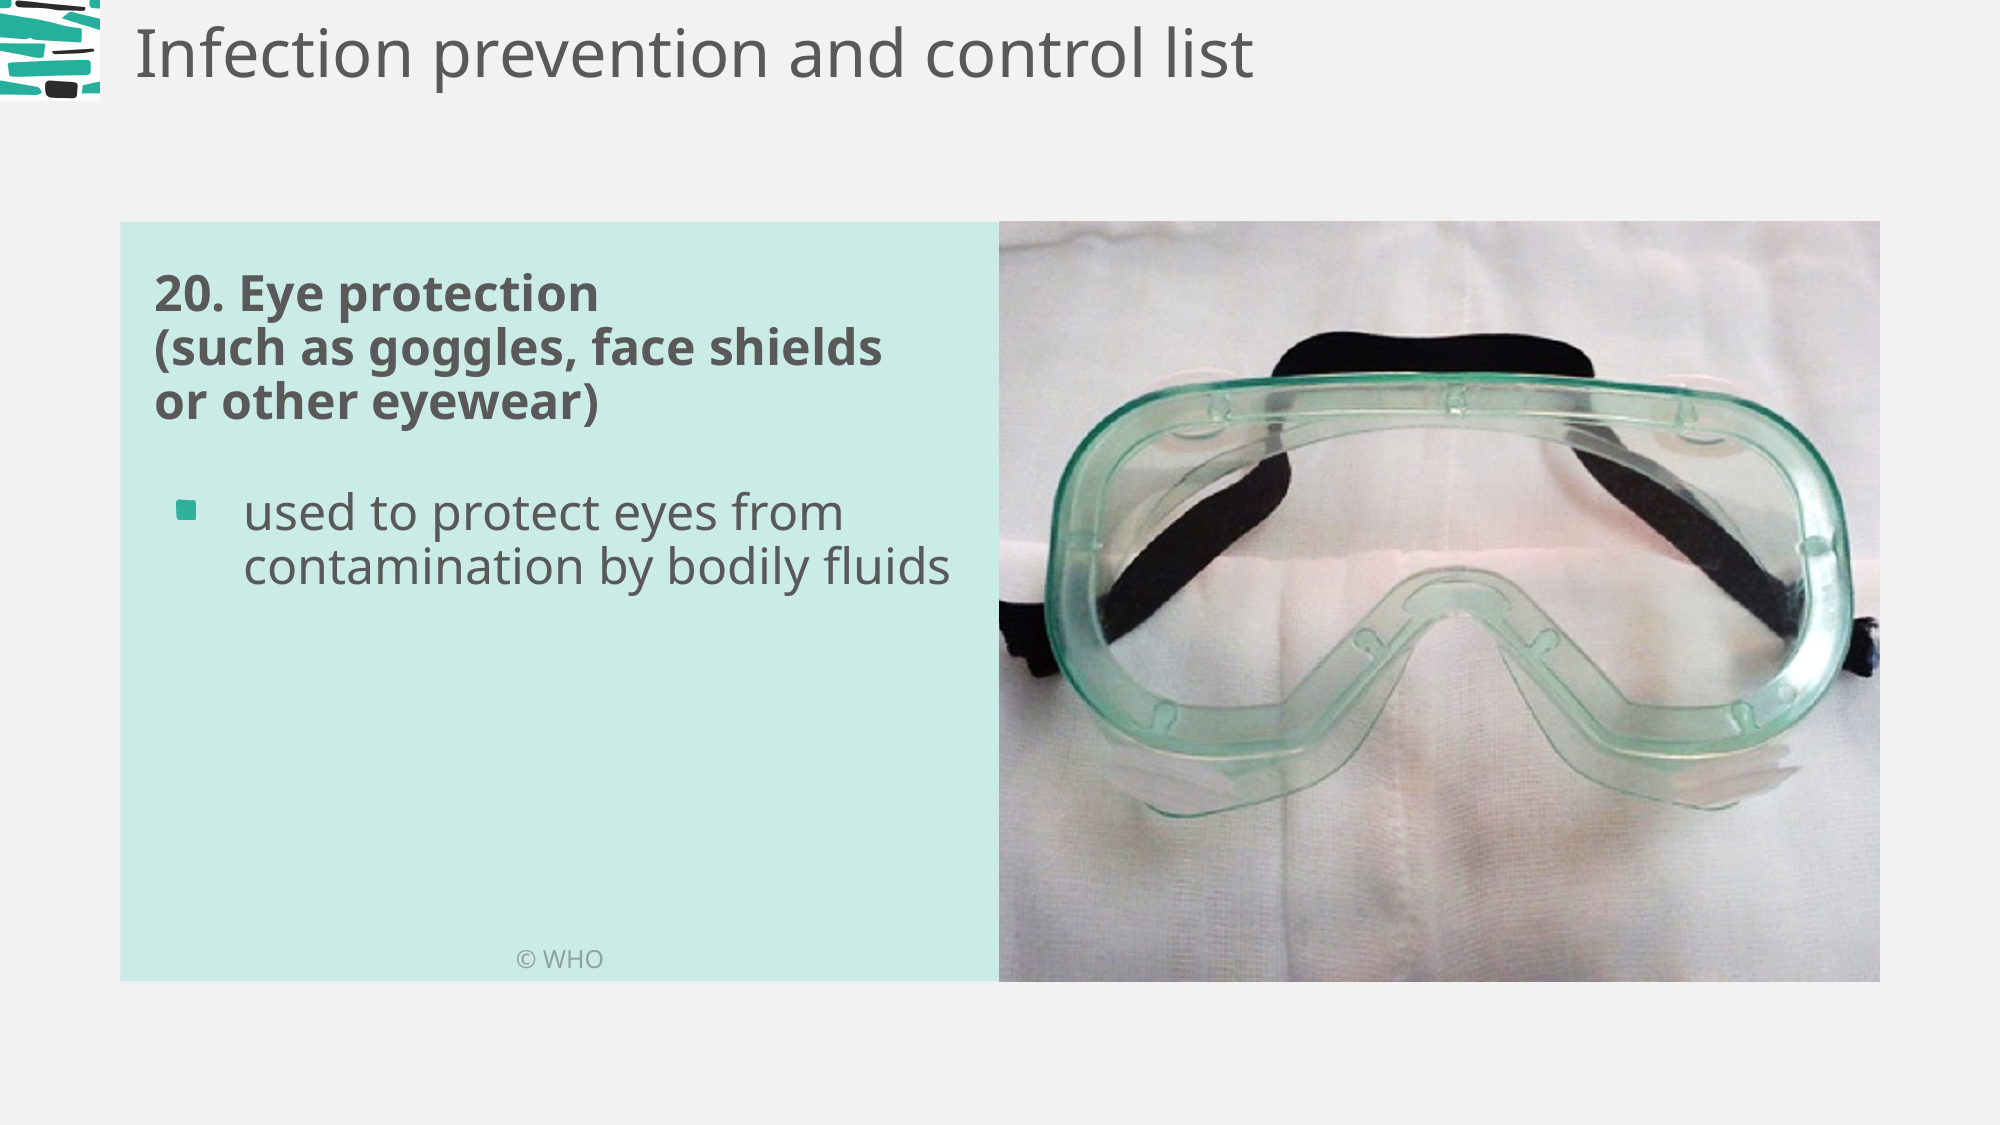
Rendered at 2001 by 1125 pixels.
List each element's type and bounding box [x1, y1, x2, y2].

picture [176, 499, 196, 520]
text_box [0, 0, 1780, 101]
picture [999, 221, 1880, 982]
text_box [120, 221, 999, 982]
